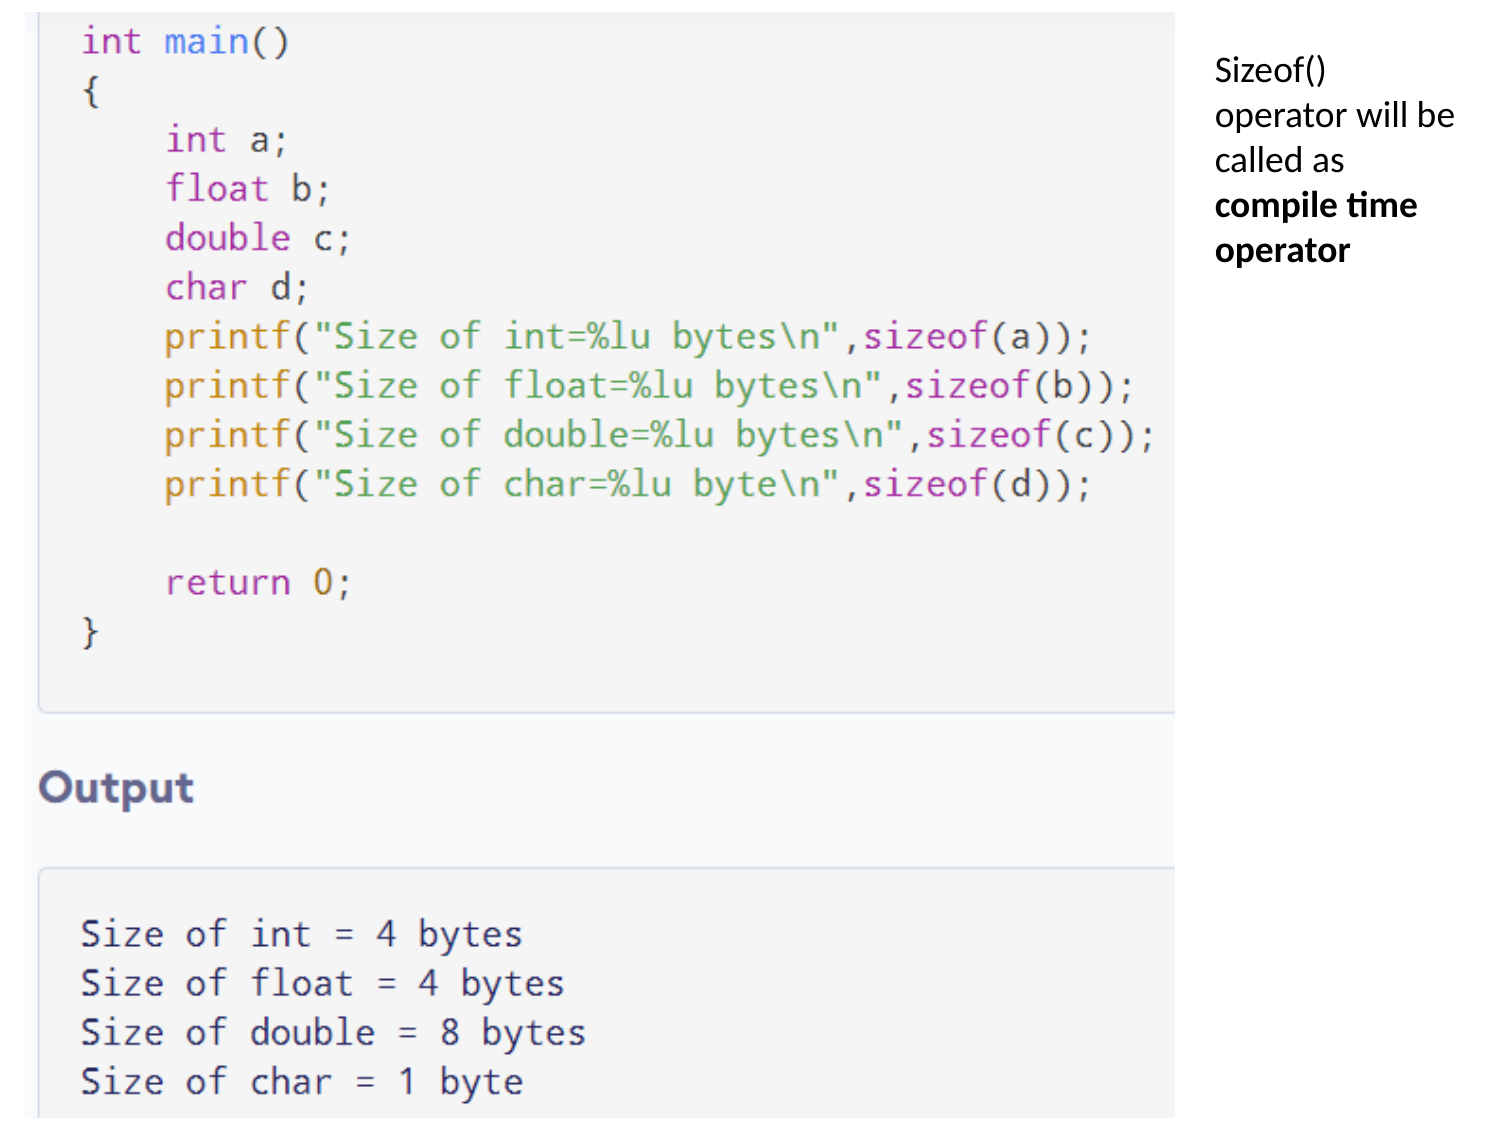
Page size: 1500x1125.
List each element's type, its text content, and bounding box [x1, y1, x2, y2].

text_box Sizeof() operator will be called as compile time operator [1200, 37, 1475, 278]
picture [24, 12, 1176, 1118]
